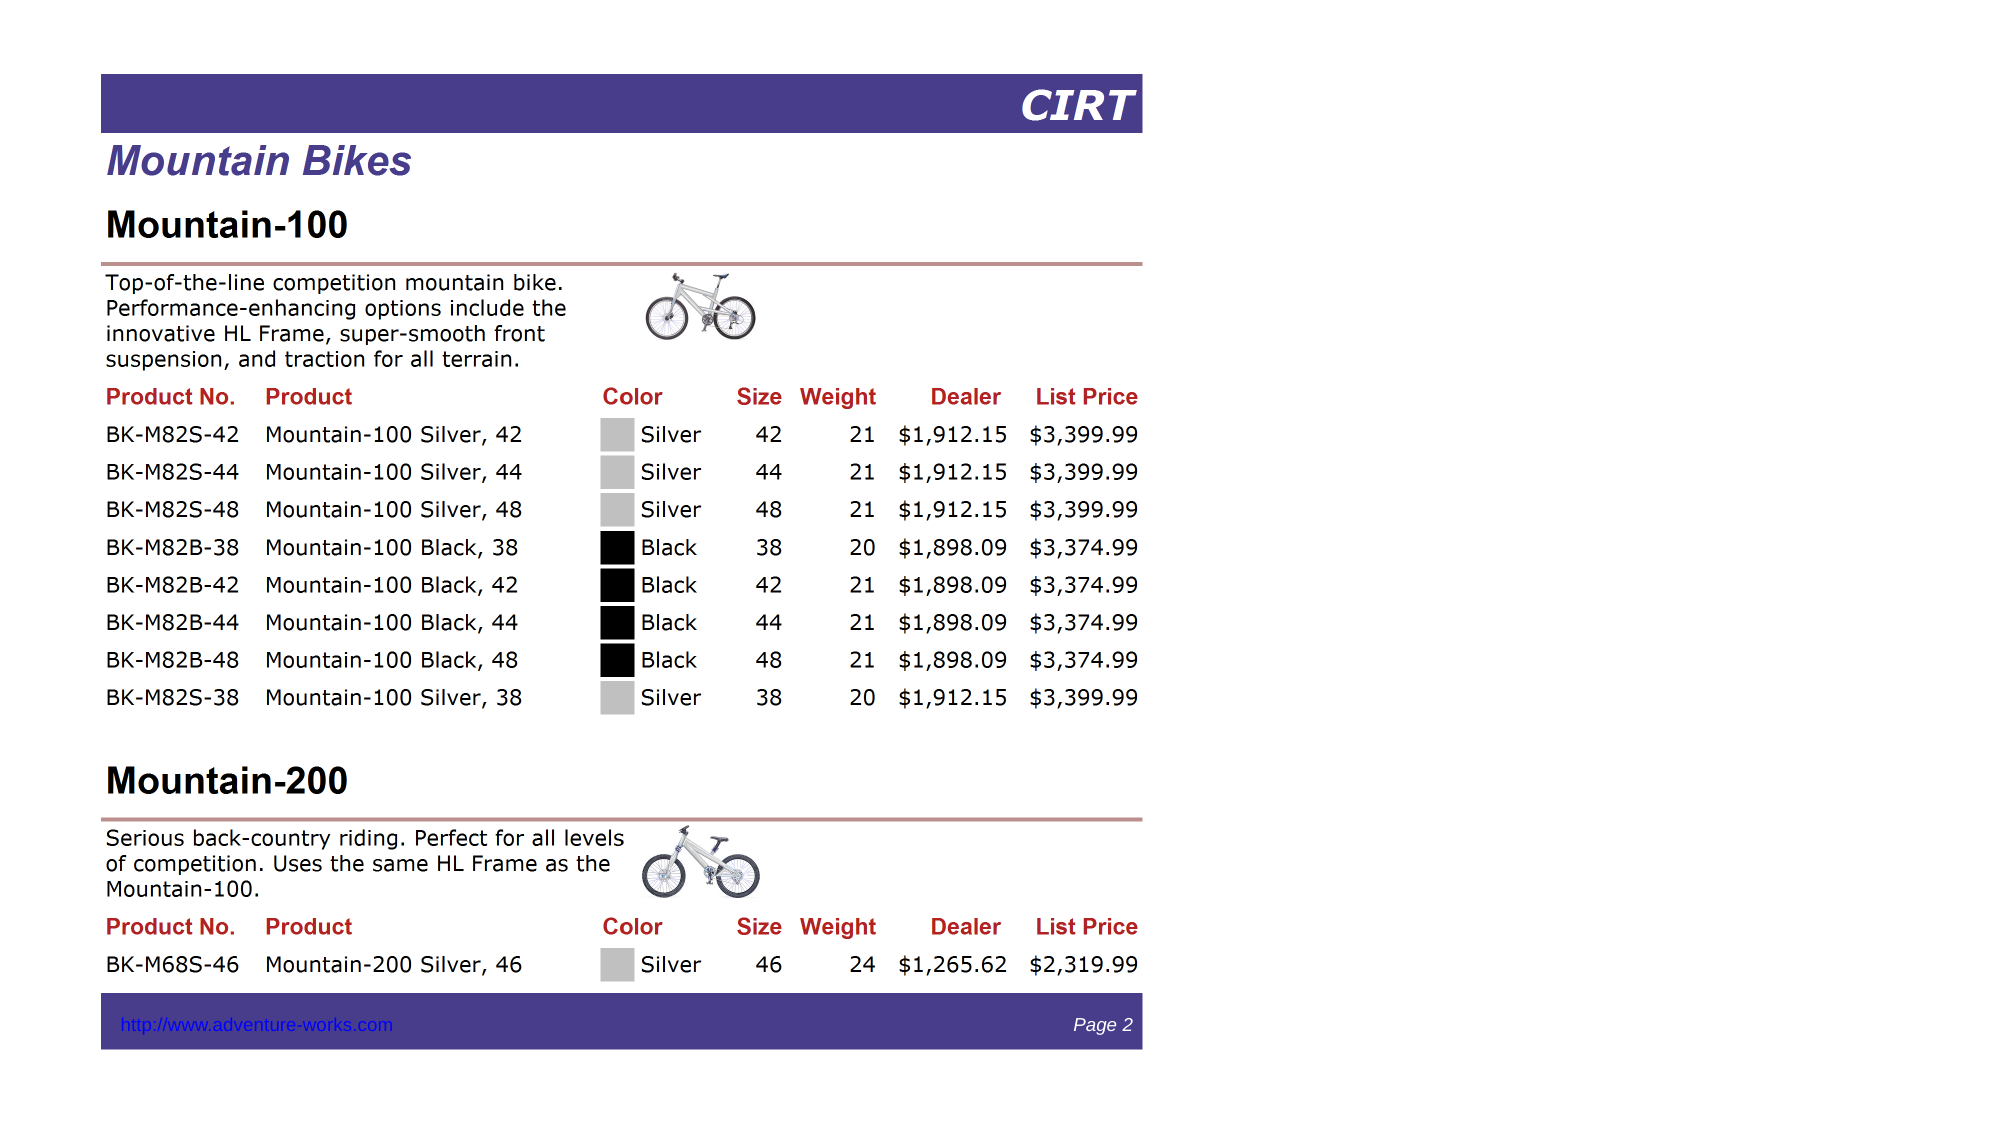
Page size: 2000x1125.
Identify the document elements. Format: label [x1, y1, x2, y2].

picture [101, 993, 1143, 1051]
picture [101, 74, 1143, 984]
